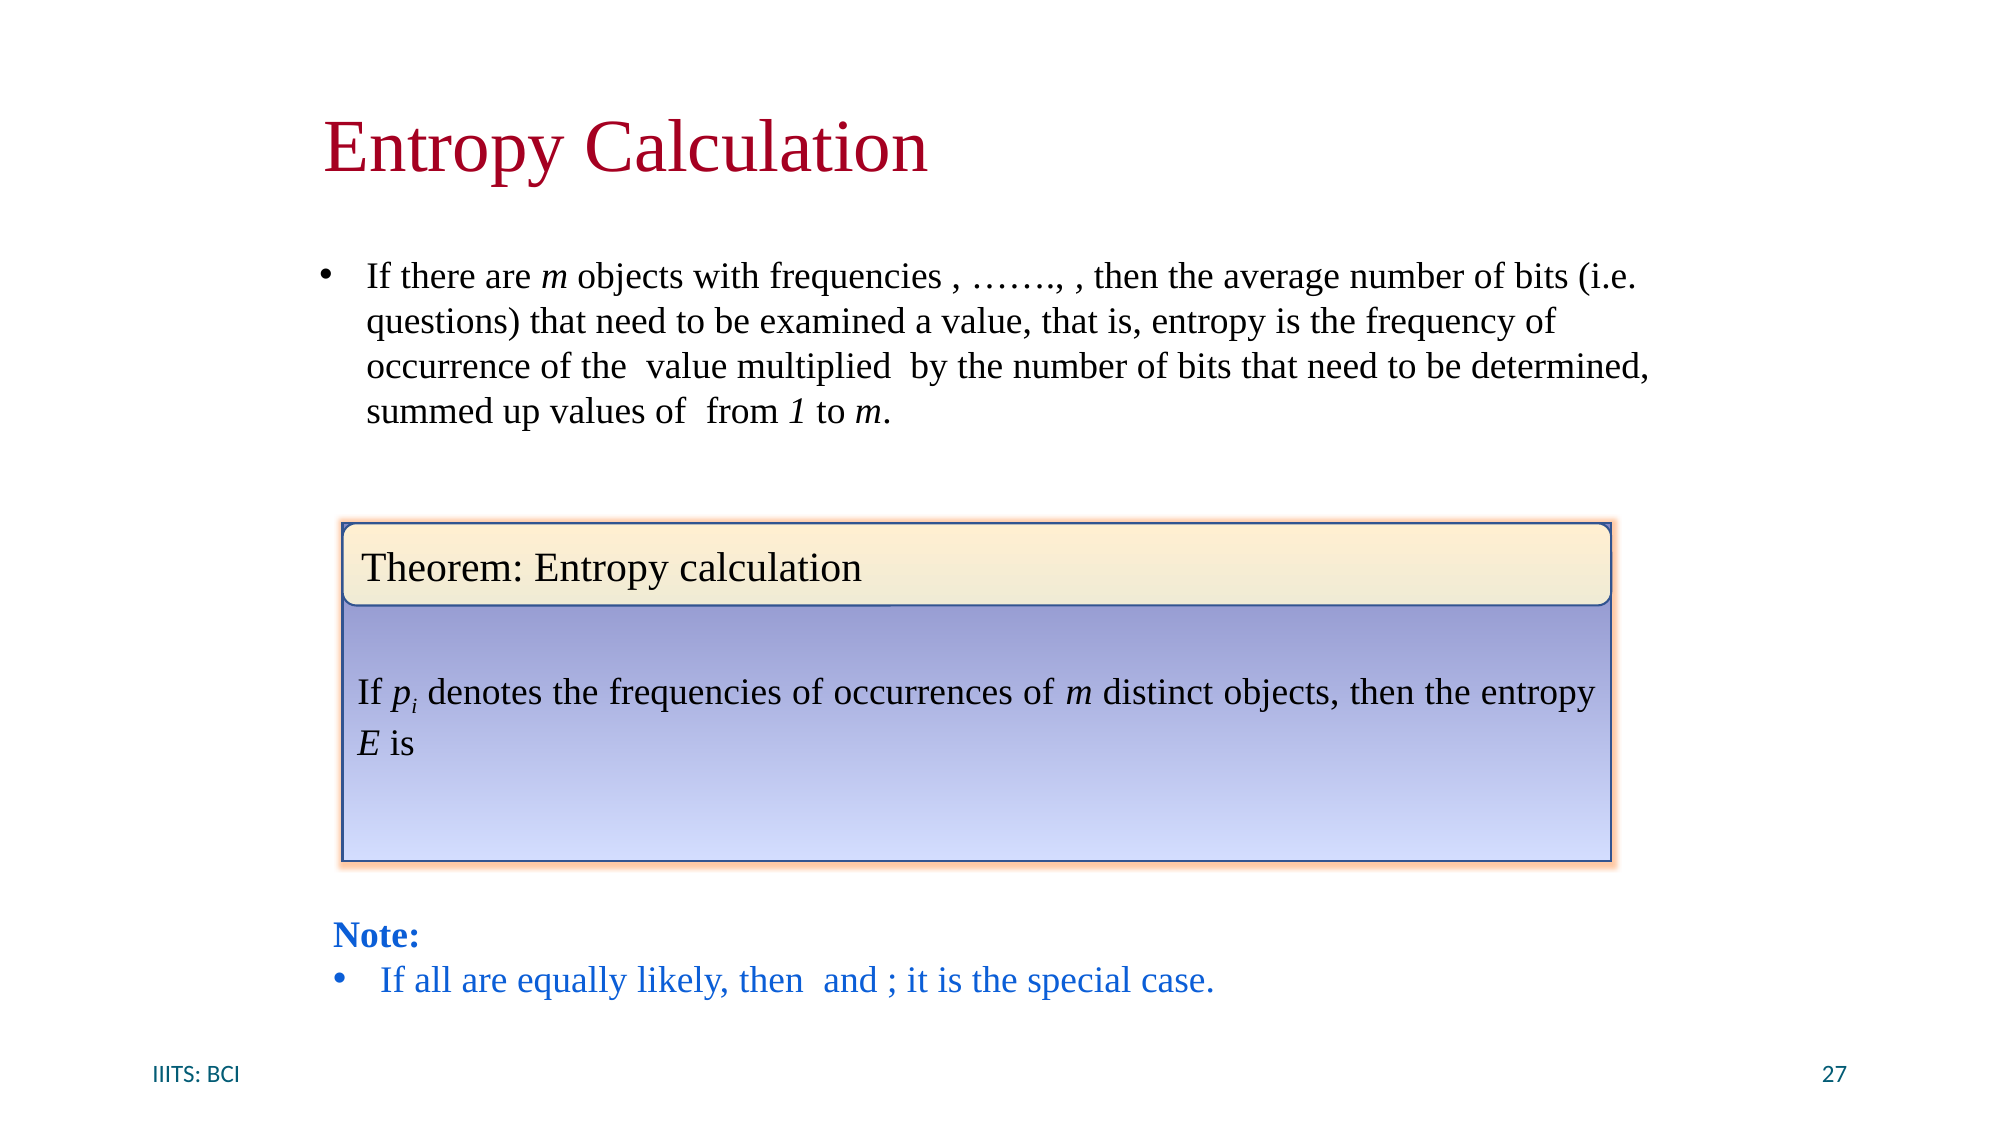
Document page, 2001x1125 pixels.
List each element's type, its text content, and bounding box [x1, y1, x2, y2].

text_box Theorem: Entropy calculation [341, 522, 1613, 607]
slide_number IIITS: BCI [137, 1042, 588, 1103]
title Entropy Calculation [308, 101, 1709, 193]
slide_number 27 [1412, 1042, 1863, 1103]
